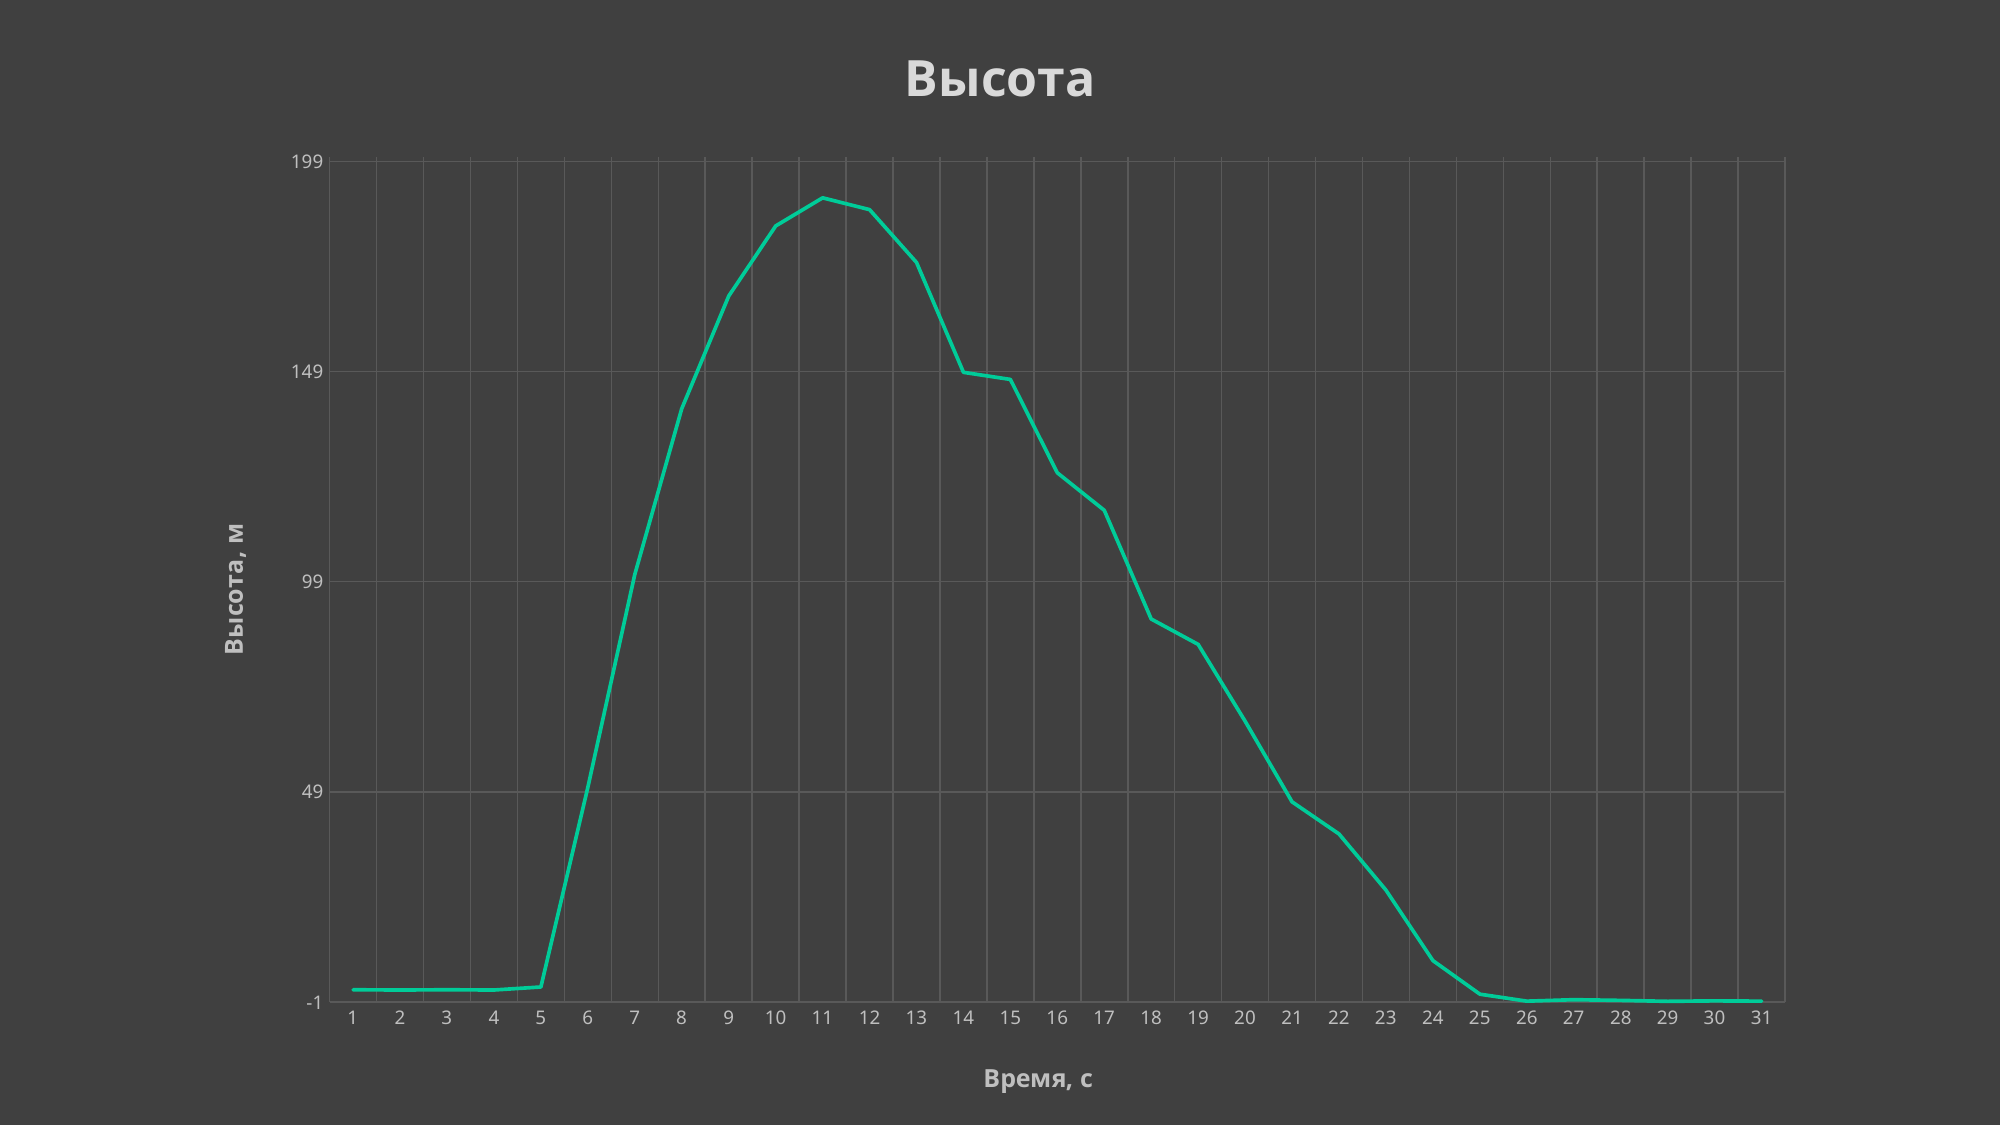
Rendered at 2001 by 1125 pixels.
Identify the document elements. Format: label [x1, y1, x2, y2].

chart [182, 0, 1818, 1125]
